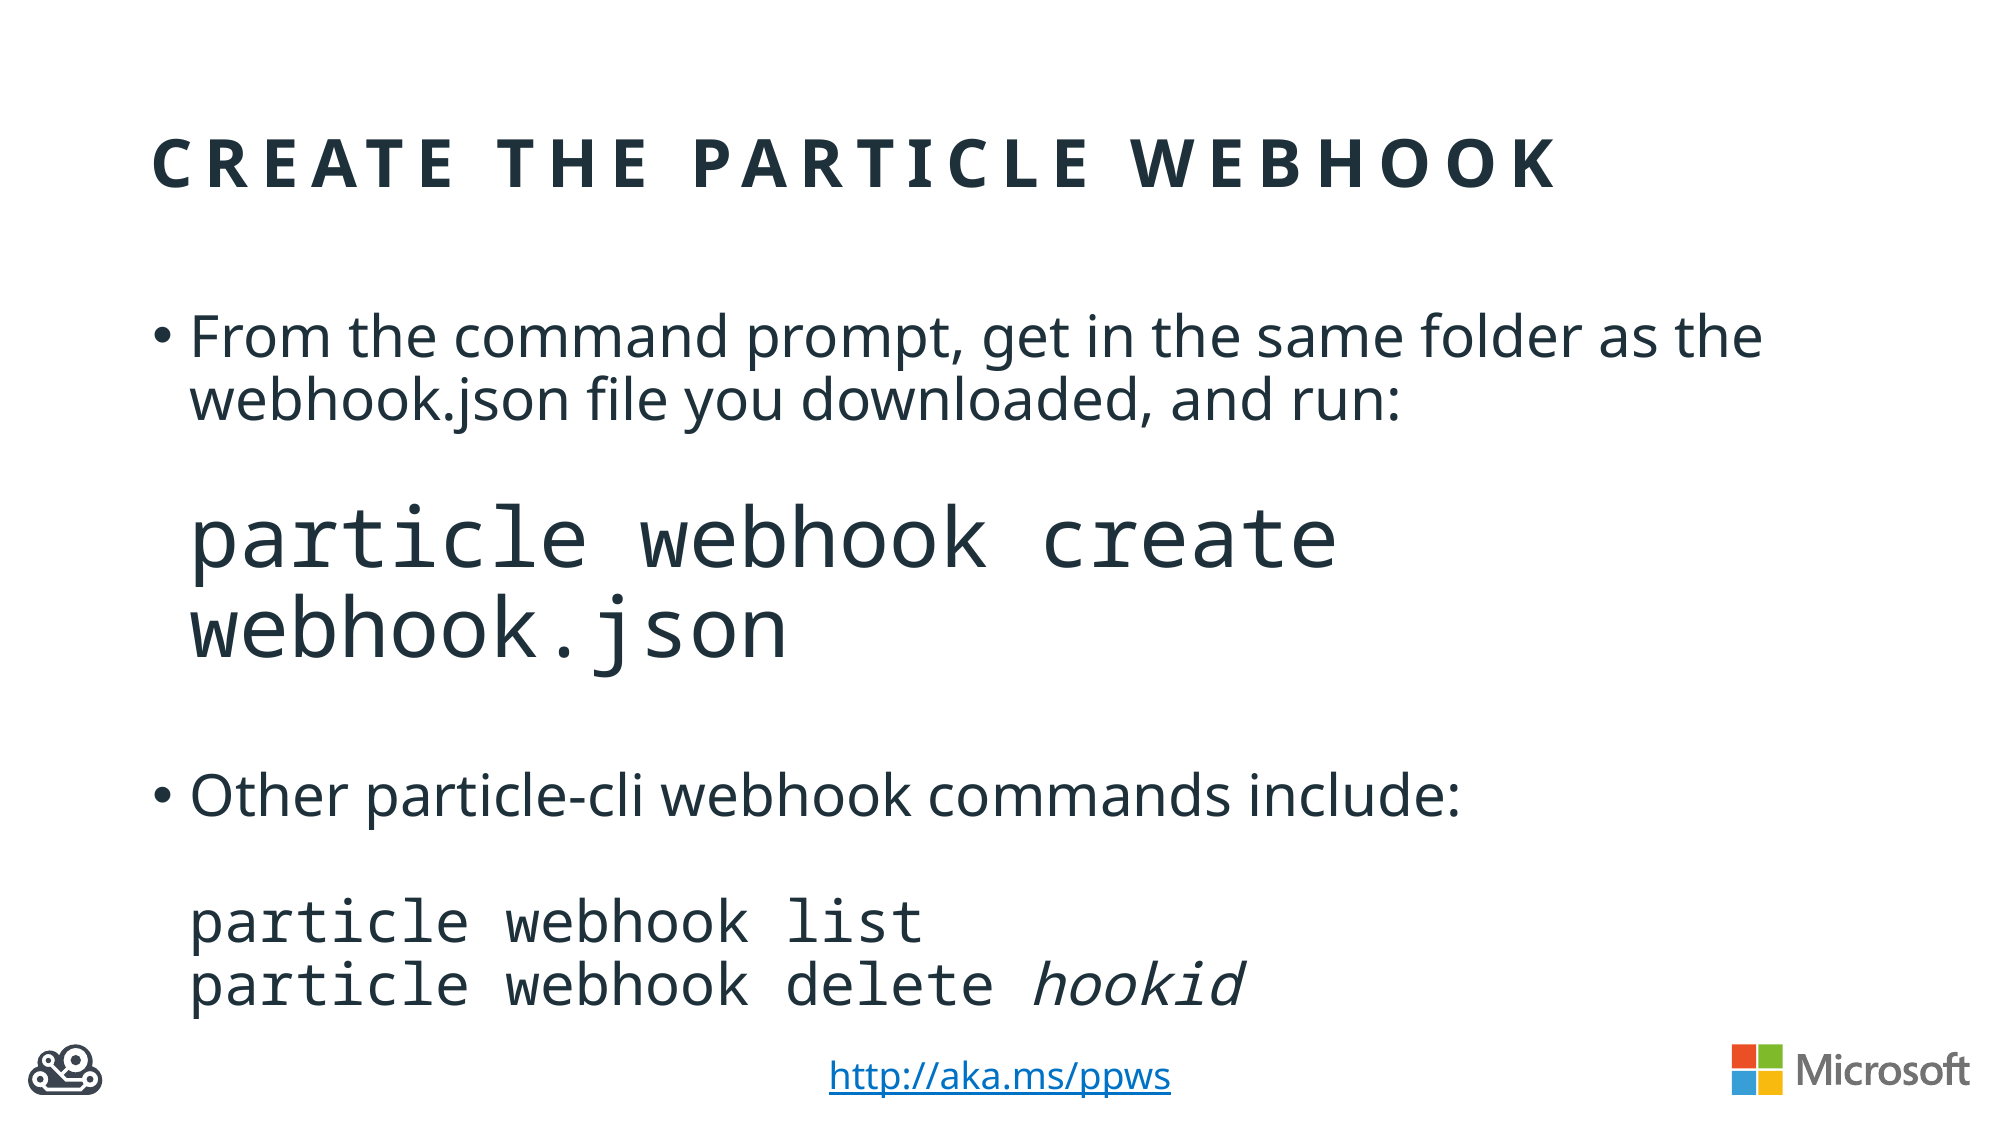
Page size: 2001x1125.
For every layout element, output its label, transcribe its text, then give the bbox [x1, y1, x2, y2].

title Create the particle webhook [135, 57, 1860, 275]
list From the command prompt, get in the same folder as the webhook.json file you downloaded, and run: particle webhook create webhook.json Other particle-cli webhook commands include: particle webhook list particle webhook delete hookid [137, 299, 1863, 1014]
